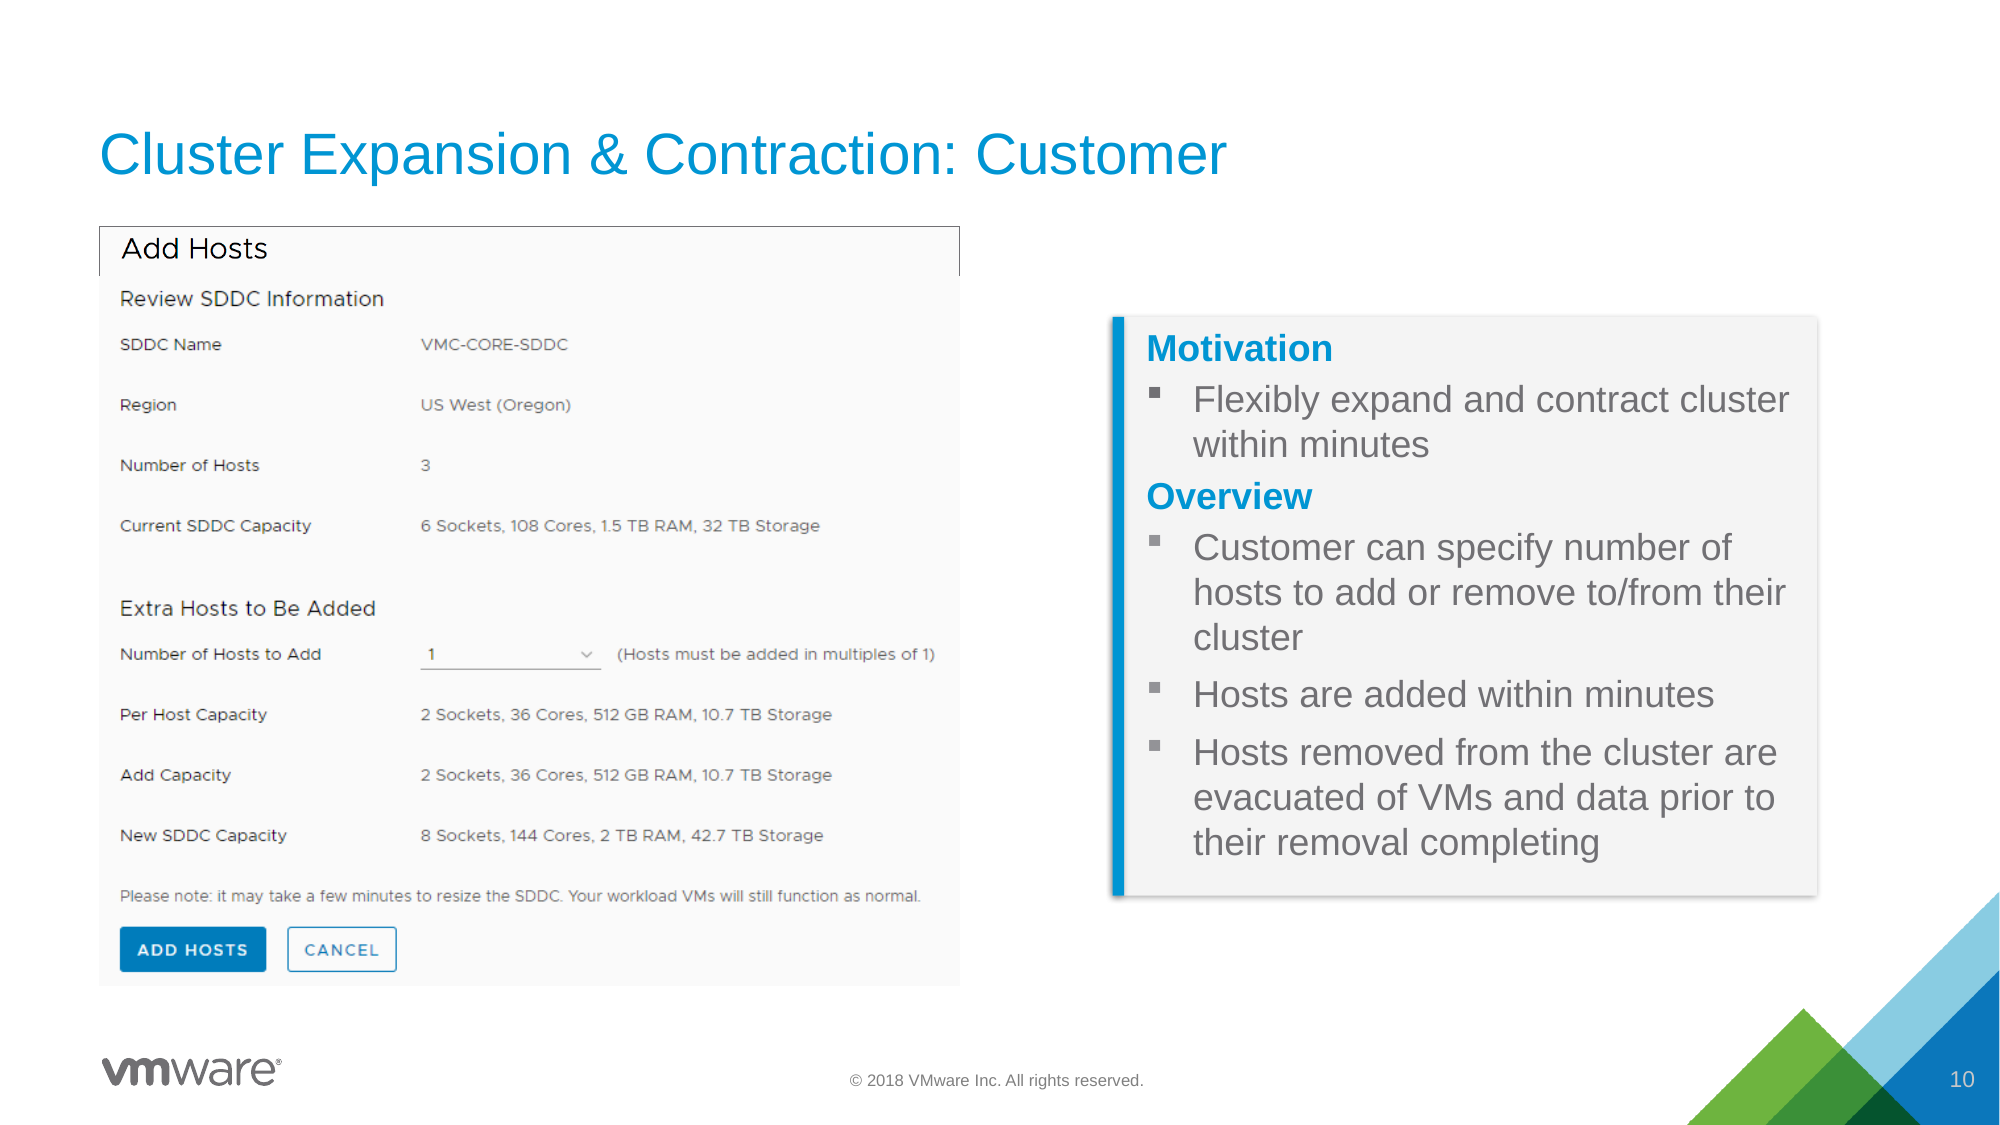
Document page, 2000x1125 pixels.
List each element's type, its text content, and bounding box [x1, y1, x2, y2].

title Cluster Expansion & Contraction: Customer [99, 54, 1900, 188]
picture [99, 276, 960, 986]
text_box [1112, 316, 1818, 896]
picture [1674, 887, 2000, 1125]
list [99, 226, 960, 276]
